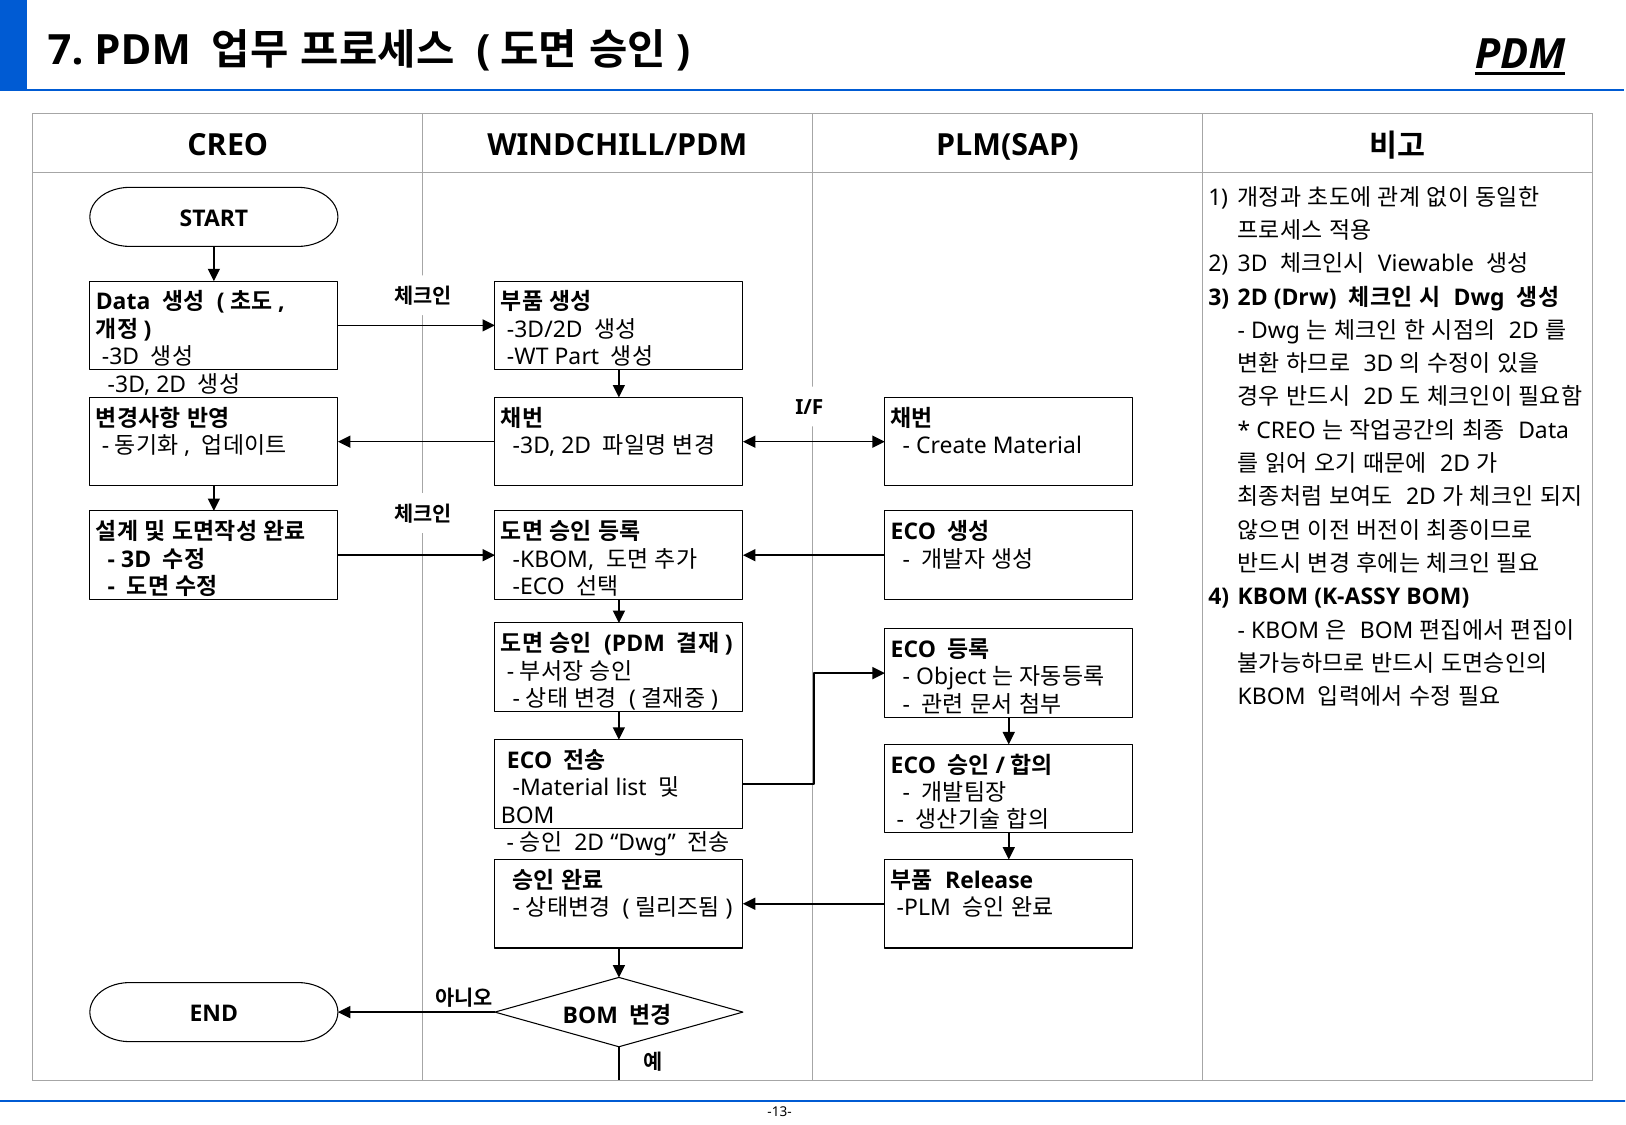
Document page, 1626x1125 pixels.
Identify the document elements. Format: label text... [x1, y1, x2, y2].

text_box BOM 변경 [508, 976, 746, 1044]
table_cell [423, 334, 617, 441]
text_box 도면 승인 (PDM 결재) -부서장 승인 -상태 변경 (결재중) [493, 621, 745, 714]
text_box 승인 완료 -상태변경 (릴리즈됨) [493, 857, 745, 950]
table_cell [620, 911, 812, 1080]
table_header PLM(SAP) [813, 114, 1202, 172]
title 7. PDM 업무 프로세스 (도면 승인) [32, 14, 1593, 81]
text_box Data 생성 (초도, 개정) -3D 생성 -3D, 2D 생성 [88, 279, 340, 372]
text_box START [87, 185, 341, 249]
table_cell [33, 173, 422, 1080]
text_box 부품 Release -PLM 승인 완료 [883, 857, 1135, 950]
text_box 예 [599, 1041, 707, 1082]
table_header 비고 [1203, 114, 1592, 172]
table_cell 개정과 초도에 관계 없이 동일한 프로세스 적용 3D 체크인시 Viewable 생성 2D (Drw) 체크인 시 Dwg 생성 - Dwg는 체크인 한 시점의 2D를 변환 하므로 3D의 수정이 있을 경우 반드시 2D도 체크인이 필요함 * CREO는 작업공간의 최종 Data를 읽어 오기 때문에 2D가 최종처럼 보여도 2D가 체크인 되지 않으면 이전 버전이 최종이므로 반드시 변경 후에는 체크인 필요 KBOM (K-ASSY BOM) - KBOM은 BOM편집에서 편집이 불가능하므로 반드시 도면승인의 KBOM 입력에서 수정 필요 [1203, 173, 1592, 1080]
table_cell [423, 564, 812, 1003]
table_cell [423, 449, 812, 554]
table_cell [423, 173, 812, 440]
text_box I/F [756, 386, 863, 427]
text_box ECO 승인/합의 - 개발팀장 - 생산기술 합의 [883, 742, 1135, 835]
text_box 도면 승인 등록 -KBOM, 도면 추가 -ECO 선택 [493, 509, 745, 602]
table_cell [423, 1018, 599, 1080]
text_box ECO 생성 - 개발자 생성 [883, 509, 1135, 602]
text_box 체크인 [369, 493, 476, 533]
text_box 변경사항 반영 -동기화, 업데이트 [88, 395, 340, 488]
text_box 체크인 [369, 275, 476, 316]
text_box 부품 생성 -3D/2D 생성 -WT Part 생성 [493, 279, 745, 372]
table_header CREO [33, 114, 422, 172]
table_header WINDCHILL/PDM [423, 114, 812, 172]
text_box END [87, 980, 340, 1044]
text_box 설계 및 도면작성 완료 - 3D 수정 - 도면 수정 [88, 509, 340, 602]
text_box ECO 등록 - Object는 자동등록 - 관련 문서 첨부 [883, 627, 1135, 719]
text_box 채번 -3D, 2D 파일명 변경 [493, 395, 745, 488]
table_cell [813, 173, 1202, 1080]
text_box 아니오 [410, 977, 518, 1018]
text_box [742, 672, 885, 785]
text_box PDM [1320, 19, 1581, 85]
text_box ECO 전송 -Material list 및 BOM -승인 2D “Dwg” 전송 [493, 738, 745, 830]
text_box 채번 - Create Material [883, 395, 1135, 488]
